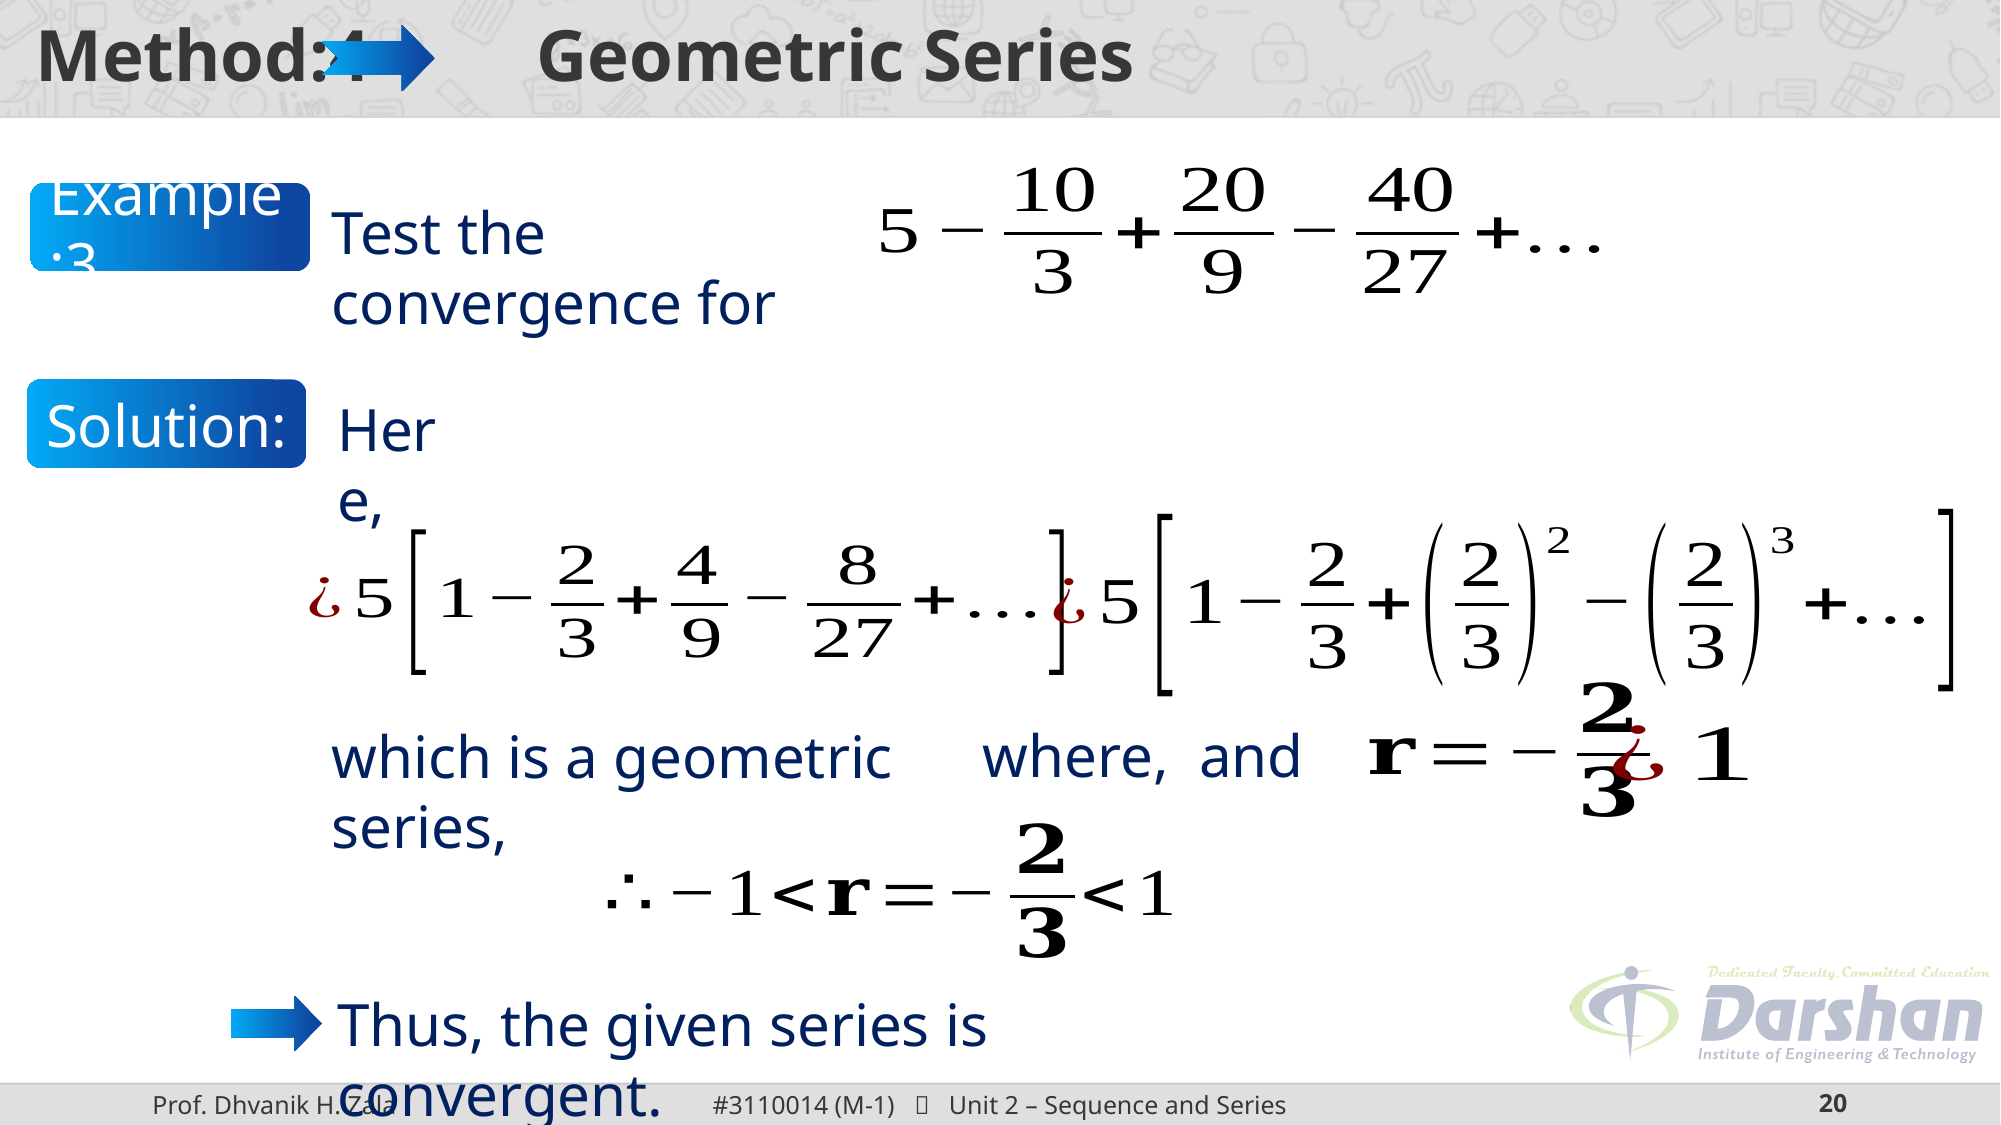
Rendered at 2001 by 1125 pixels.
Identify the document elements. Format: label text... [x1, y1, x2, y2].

text_box Solution: [26, 379, 307, 468]
text_box [230, 996, 322, 1051]
text_box Thus, the given series is convergent. [322, 980, 1201, 1070]
text_box Example:3 [30, 182, 311, 272]
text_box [322, 352, 1131, 505]
text_box [322, 25, 436, 92]
text_box Therefore, by limit comparison test both the series are convergent or divergent [1570, 966, 1990, 1063]
text_box Test the convergence for [316, 188, 922, 272]
text_box which is a geometric series, [316, 712, 989, 808]
title Method:4 Geometric Series [0, 0, 2000, 117]
